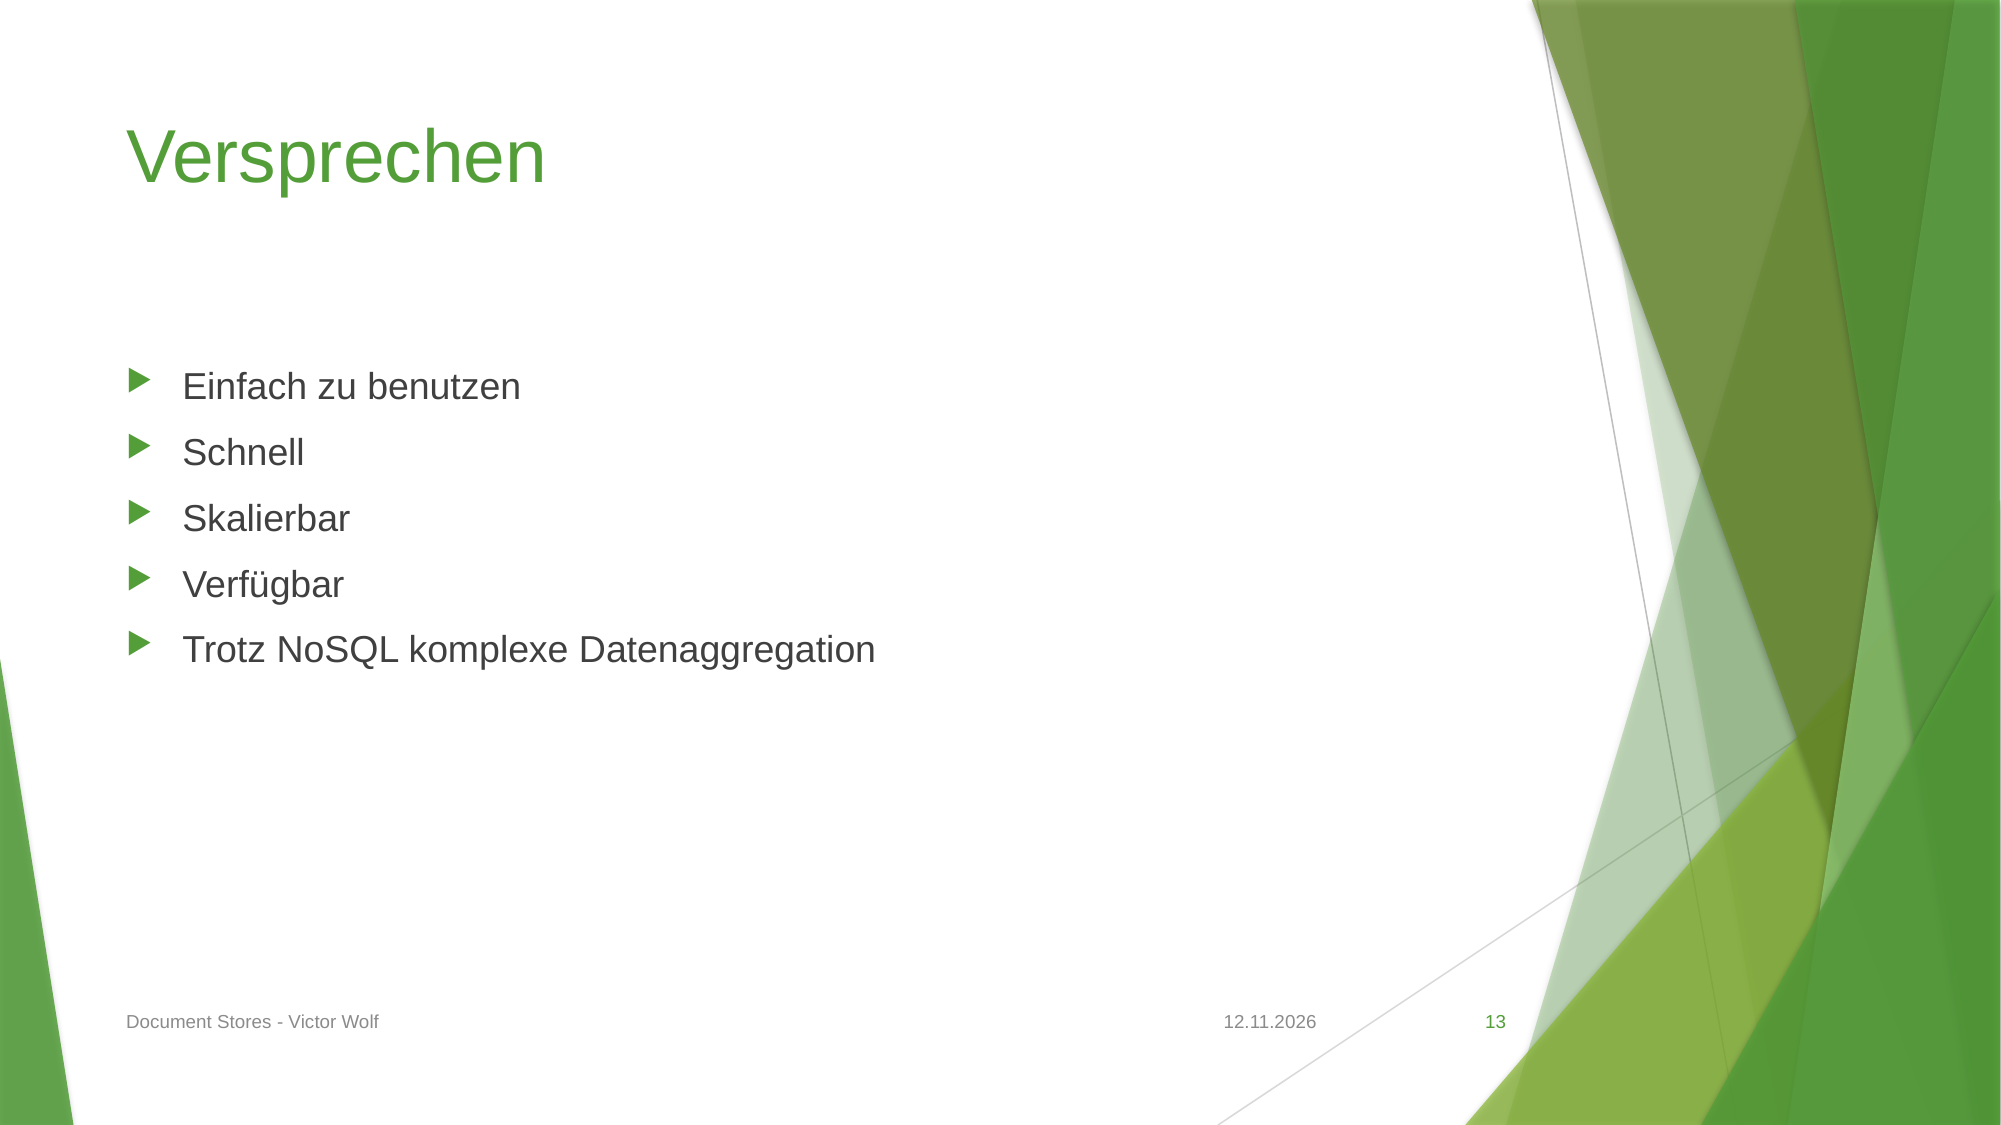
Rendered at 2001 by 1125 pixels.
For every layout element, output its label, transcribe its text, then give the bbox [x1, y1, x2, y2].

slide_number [1181, 991, 1332, 1051]
list Einfach zu benutzen Schnell Skalierbar Verfügbar Trotz NoSQL komplexe Datenaggregation [111, 354, 1522, 992]
footer Document Stores - Victor Wolf [111, 991, 1145, 1051]
slide_number 13 [1409, 991, 1522, 1051]
title Versprechen [111, 99, 1522, 317]
